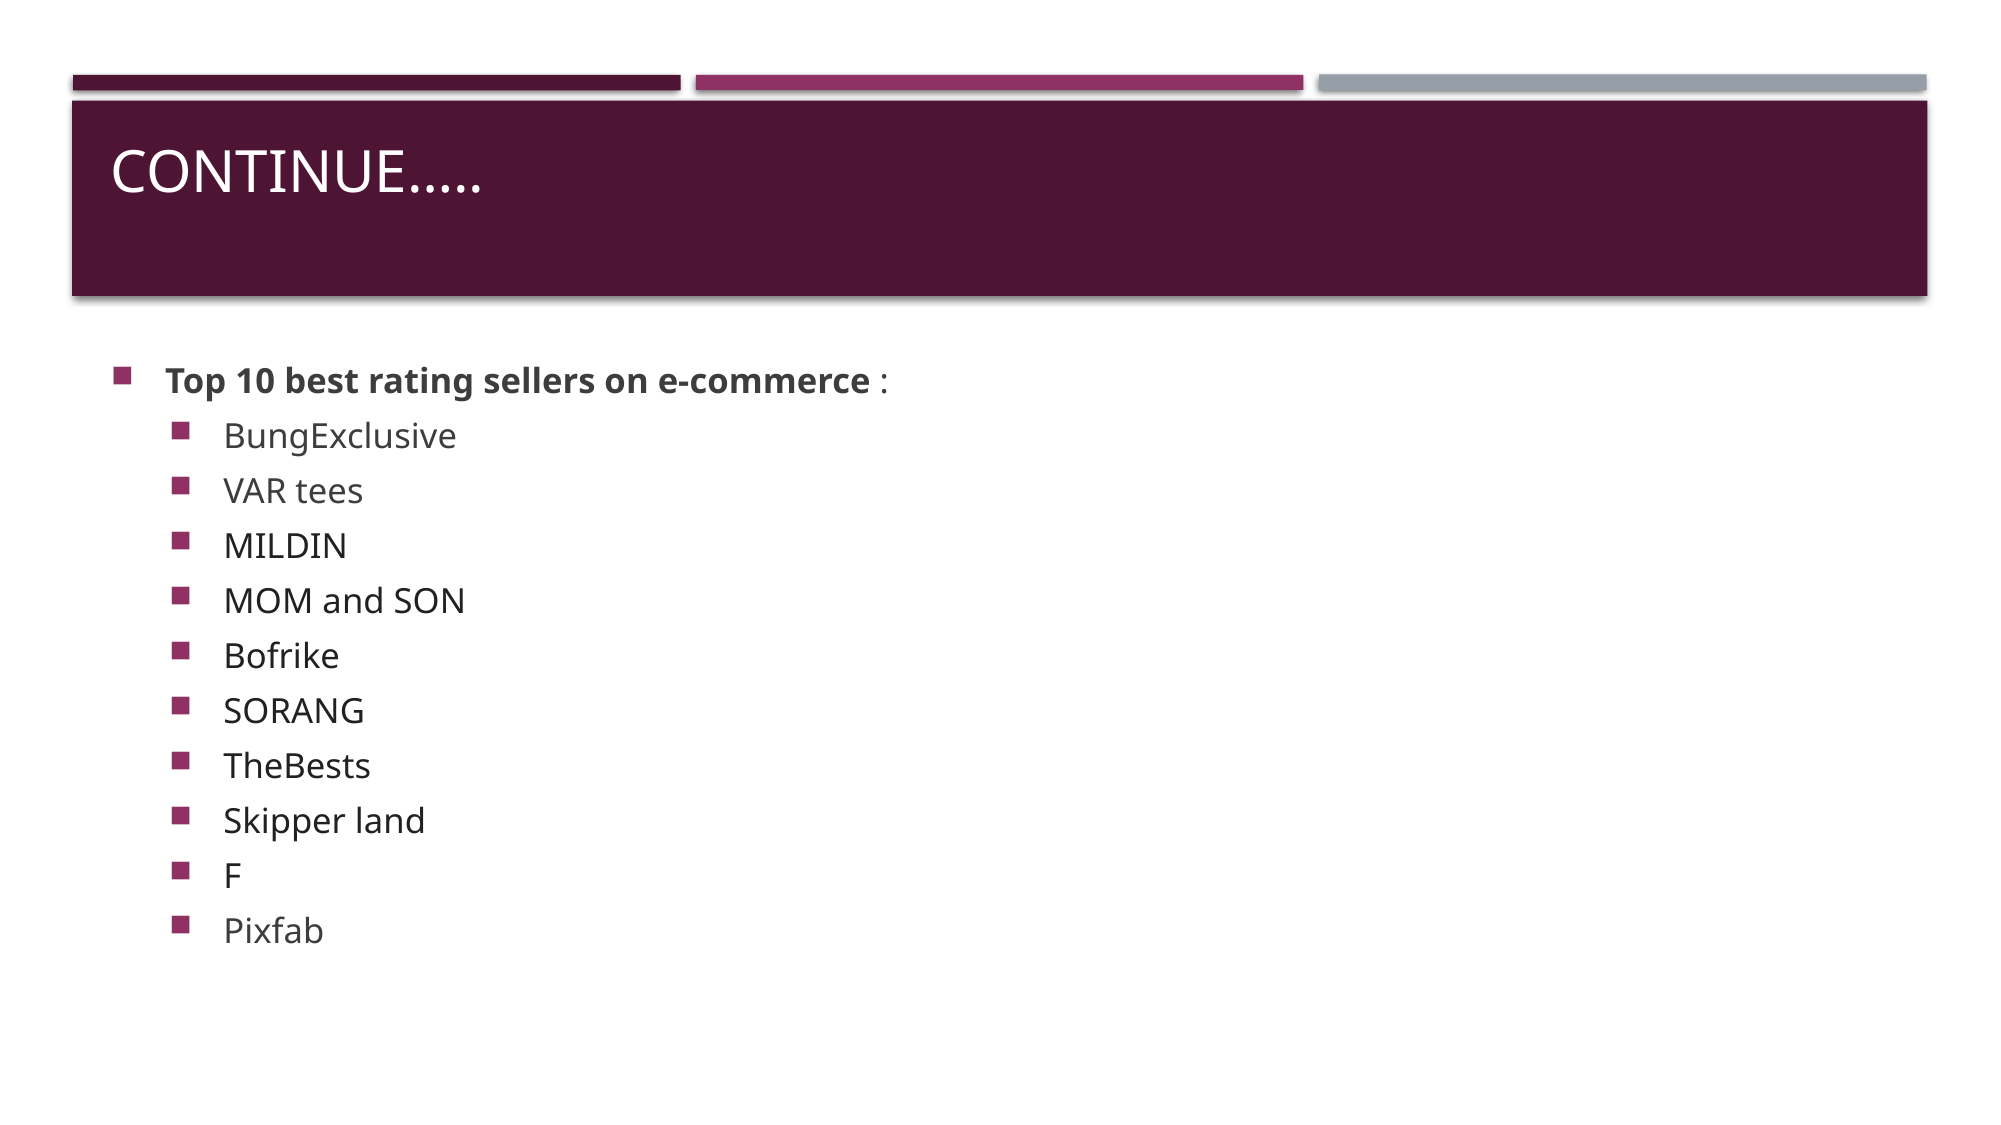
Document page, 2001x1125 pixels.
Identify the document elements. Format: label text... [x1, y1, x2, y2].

title Continue….. [95, 115, 1905, 282]
list Top 10 best rating sellers on e-commerce : BungExclusive VAR tees MILDIN MOM and SON Bofrike SORANG TheBests Skipper land F Pixfab [95, 314, 1905, 962]
